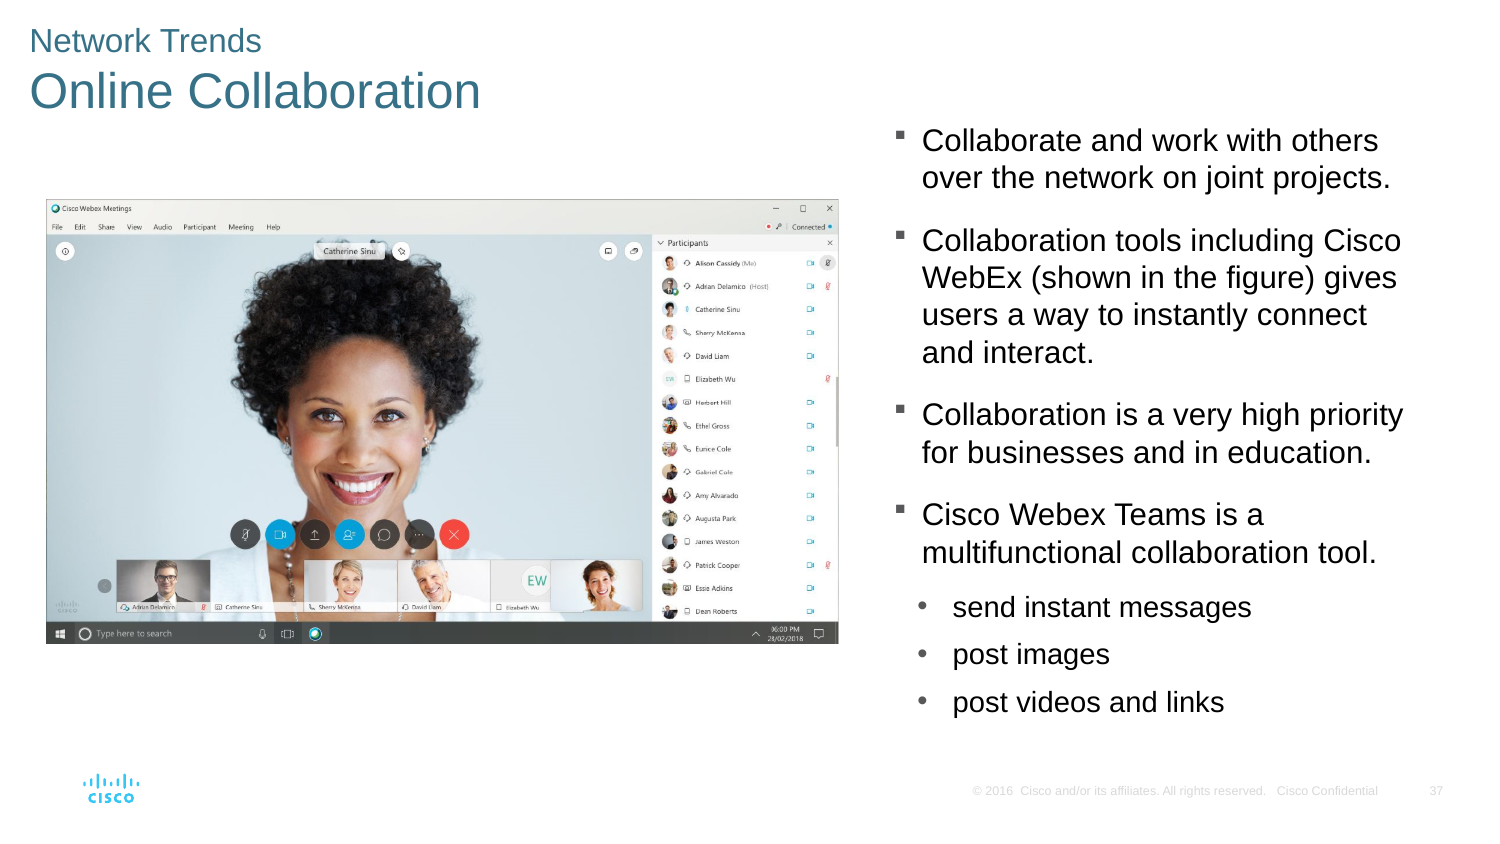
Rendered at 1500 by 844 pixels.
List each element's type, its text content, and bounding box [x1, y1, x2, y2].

title Network Trends Online Collaboration [14, 6, 772, 131]
picture [44, 196, 839, 644]
list Collaborate and work with others over the network on joint projects. Collaboration tools including Cisco WebEx (shown in the figure) gives users a way to instantly connect and interact. Collaboration is a very high priority for businesses and in education. Cisco Webex Teams is a multifunctional collaboration tool. send instant messages post images post videos and links [878, 112, 1458, 729]
